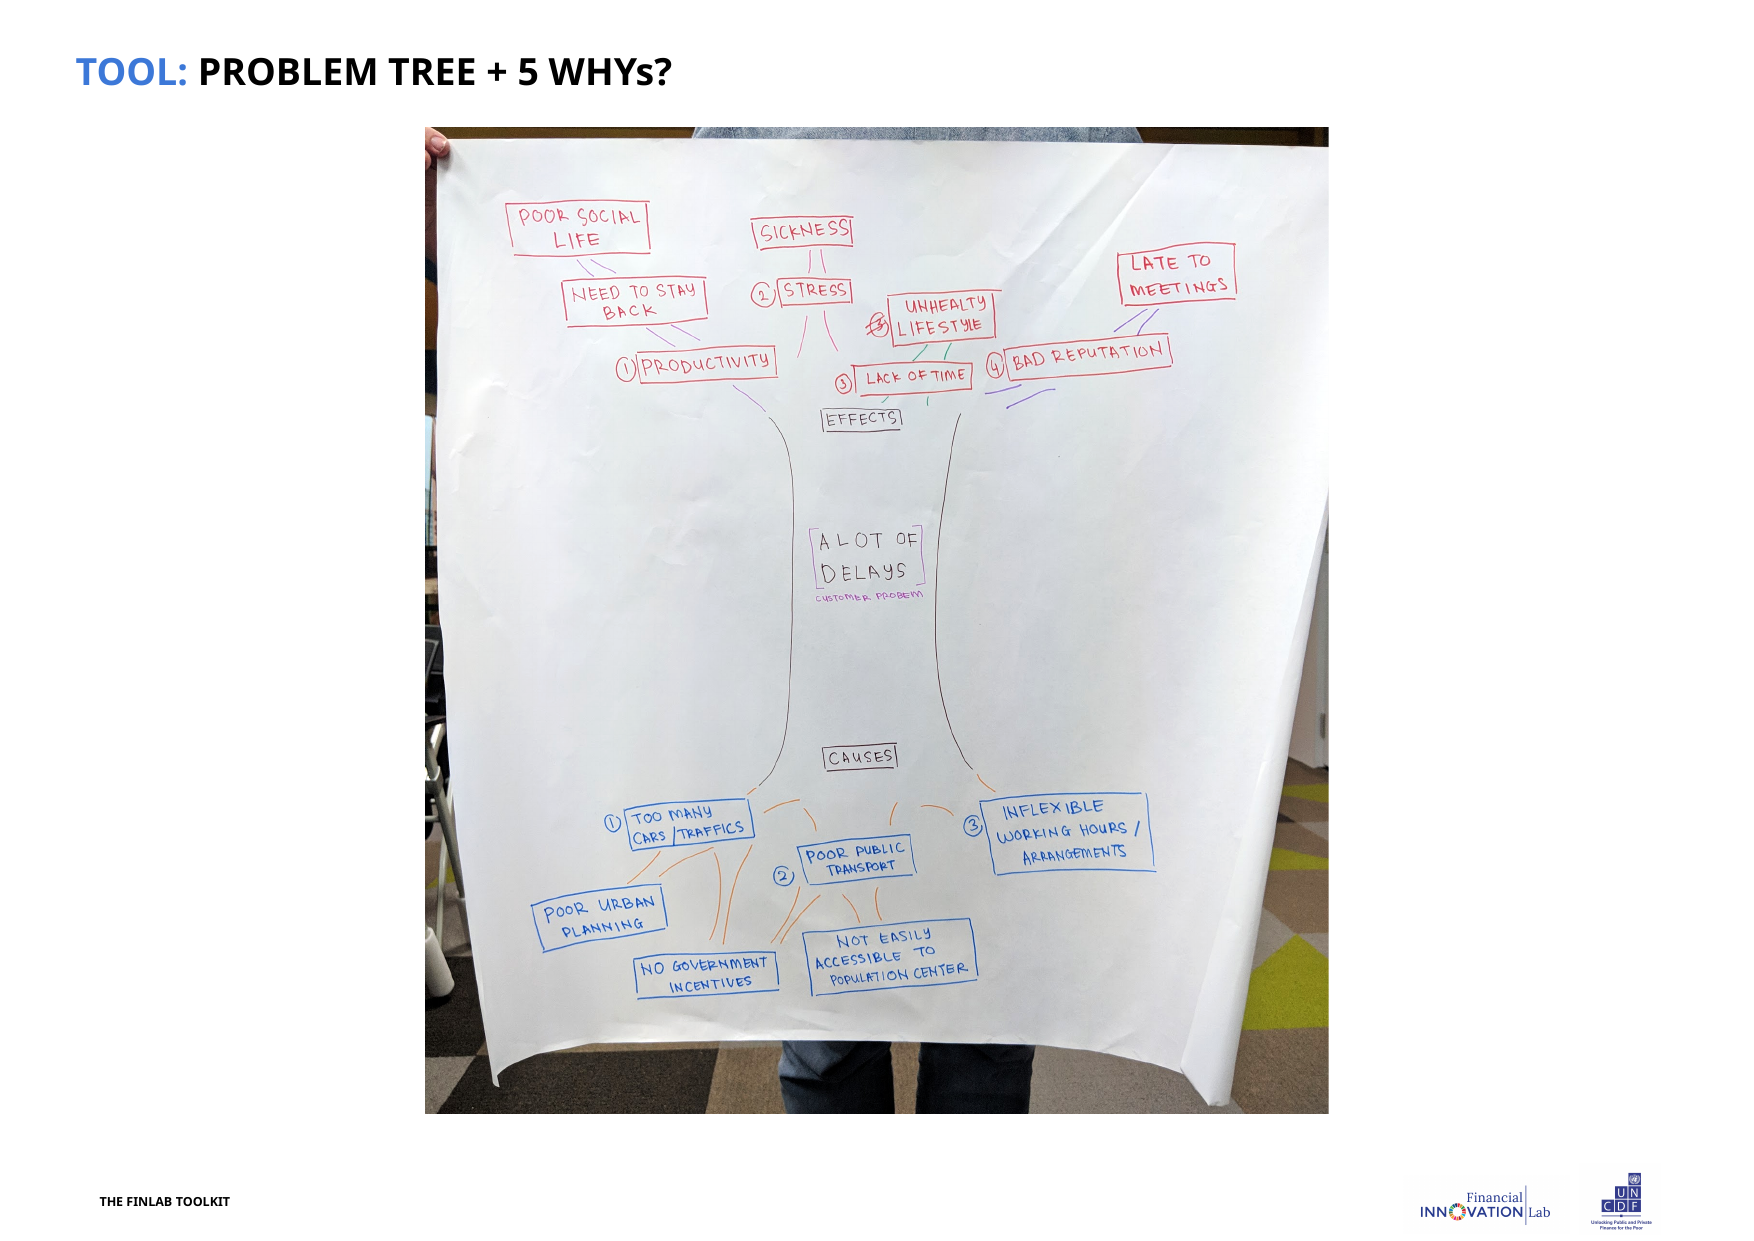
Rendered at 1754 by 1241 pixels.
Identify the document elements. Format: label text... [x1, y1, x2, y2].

picture [424, 126, 1329, 1114]
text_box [0, 1163, 1754, 1241]
title TOOL: PROBLEM TREE + 5 WHYs? [56, 48, 866, 113]
